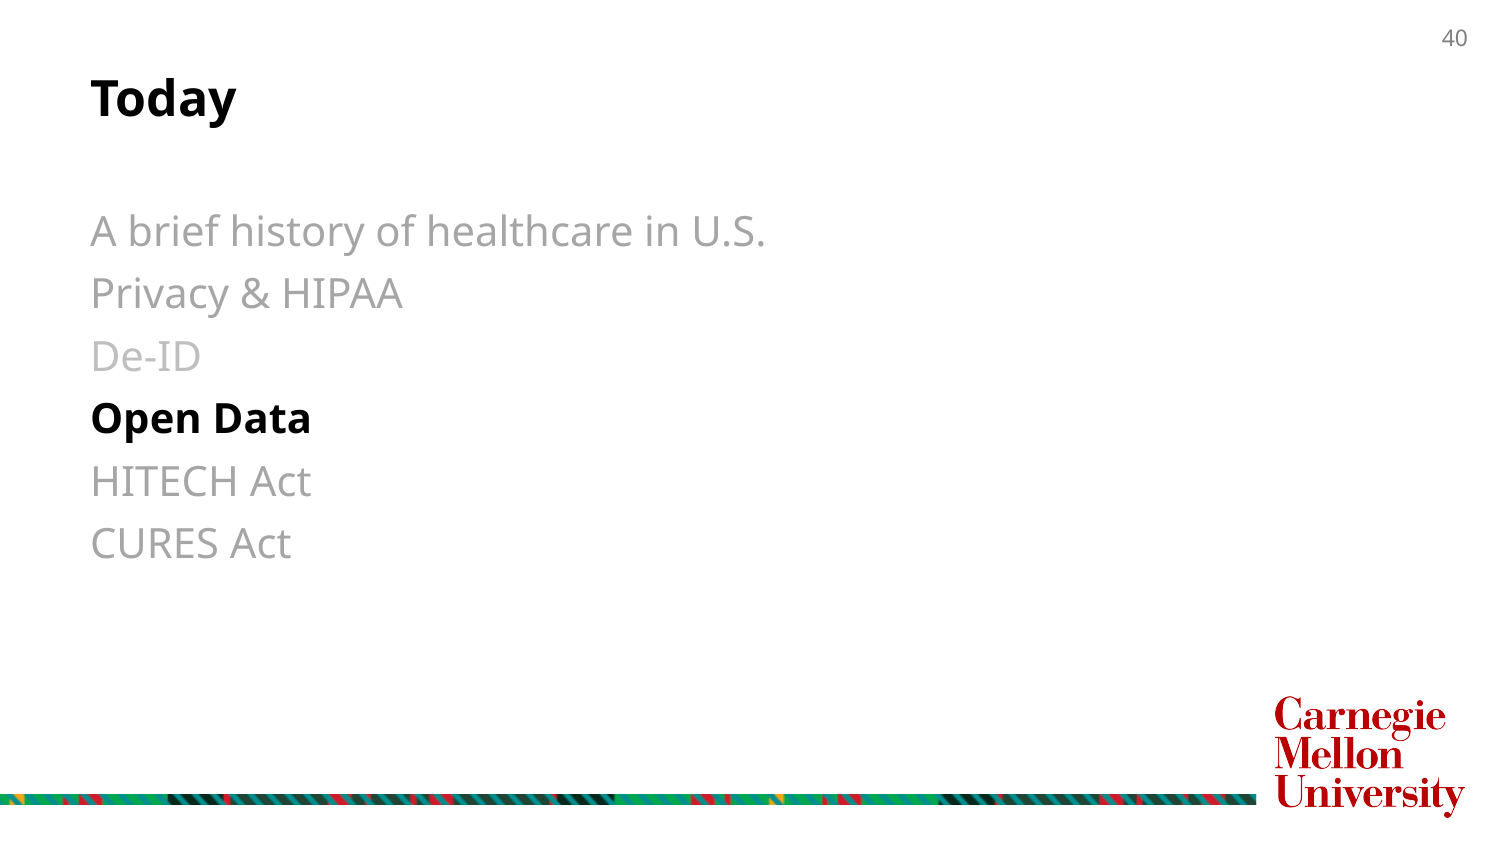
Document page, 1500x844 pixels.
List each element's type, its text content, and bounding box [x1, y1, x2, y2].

list A brief history of healthcare in U.S. Privacy & HIPAA De-ID Open Data HITECH Act CURES Act [75, 196, 1425, 760]
picture [1275, 696, 1465, 818]
title Today [75, 59, 1425, 160]
picture [0, 794, 1257, 805]
